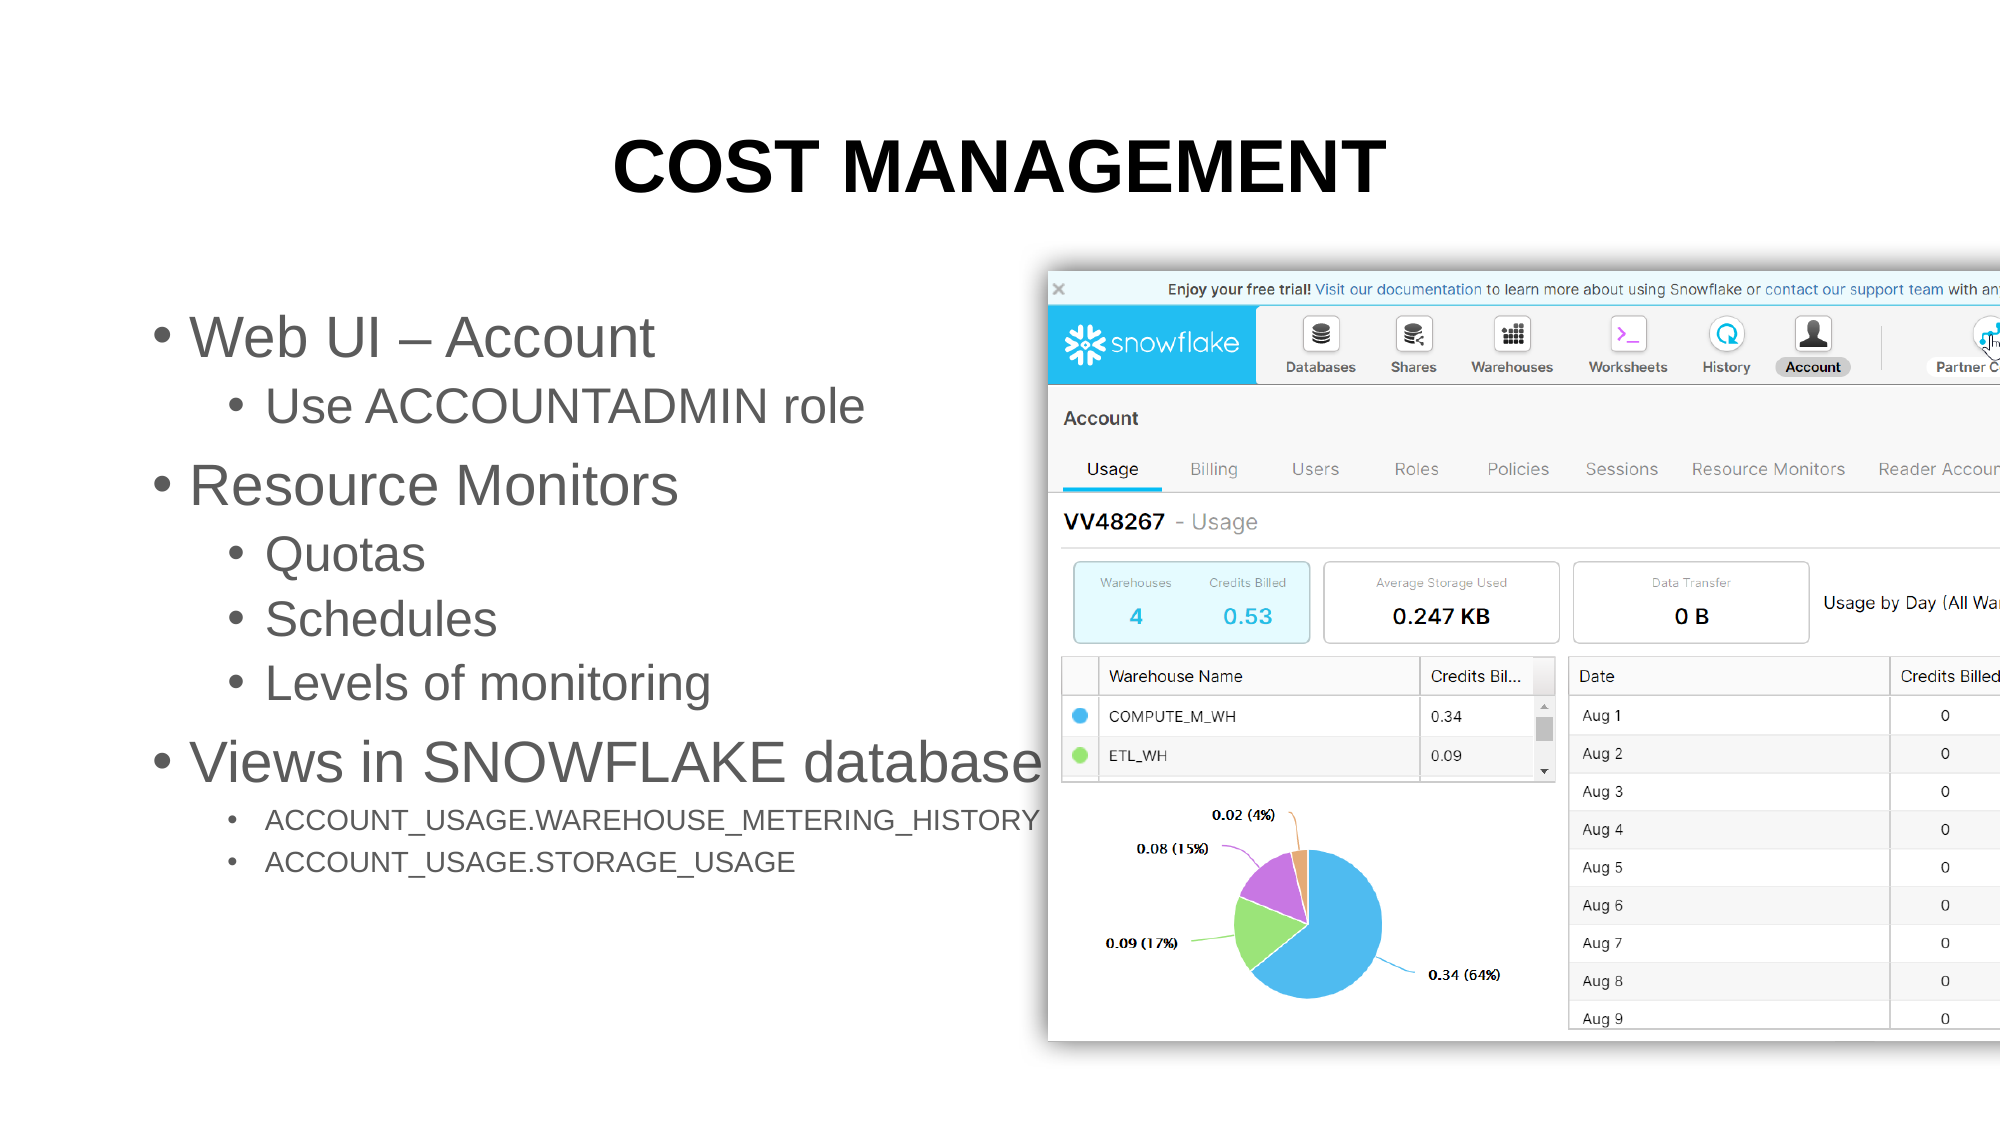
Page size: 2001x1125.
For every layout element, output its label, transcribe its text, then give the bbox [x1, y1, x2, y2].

list Web UI – Account Use ACCOUNTADMIN role Resource Monitors Quotas Schedules Levels of monitoring Views in SNOWFLAKE database ACCOUNT_USAGE.WAREHOUSE_METERING_HISTORY ACCOUNT_USAGE.STORAGE_USAGE [137, 299, 1025, 1014]
picture [1048, 271, 2000, 1042]
title COST MANAGEMENT [137, 59, 1863, 278]
